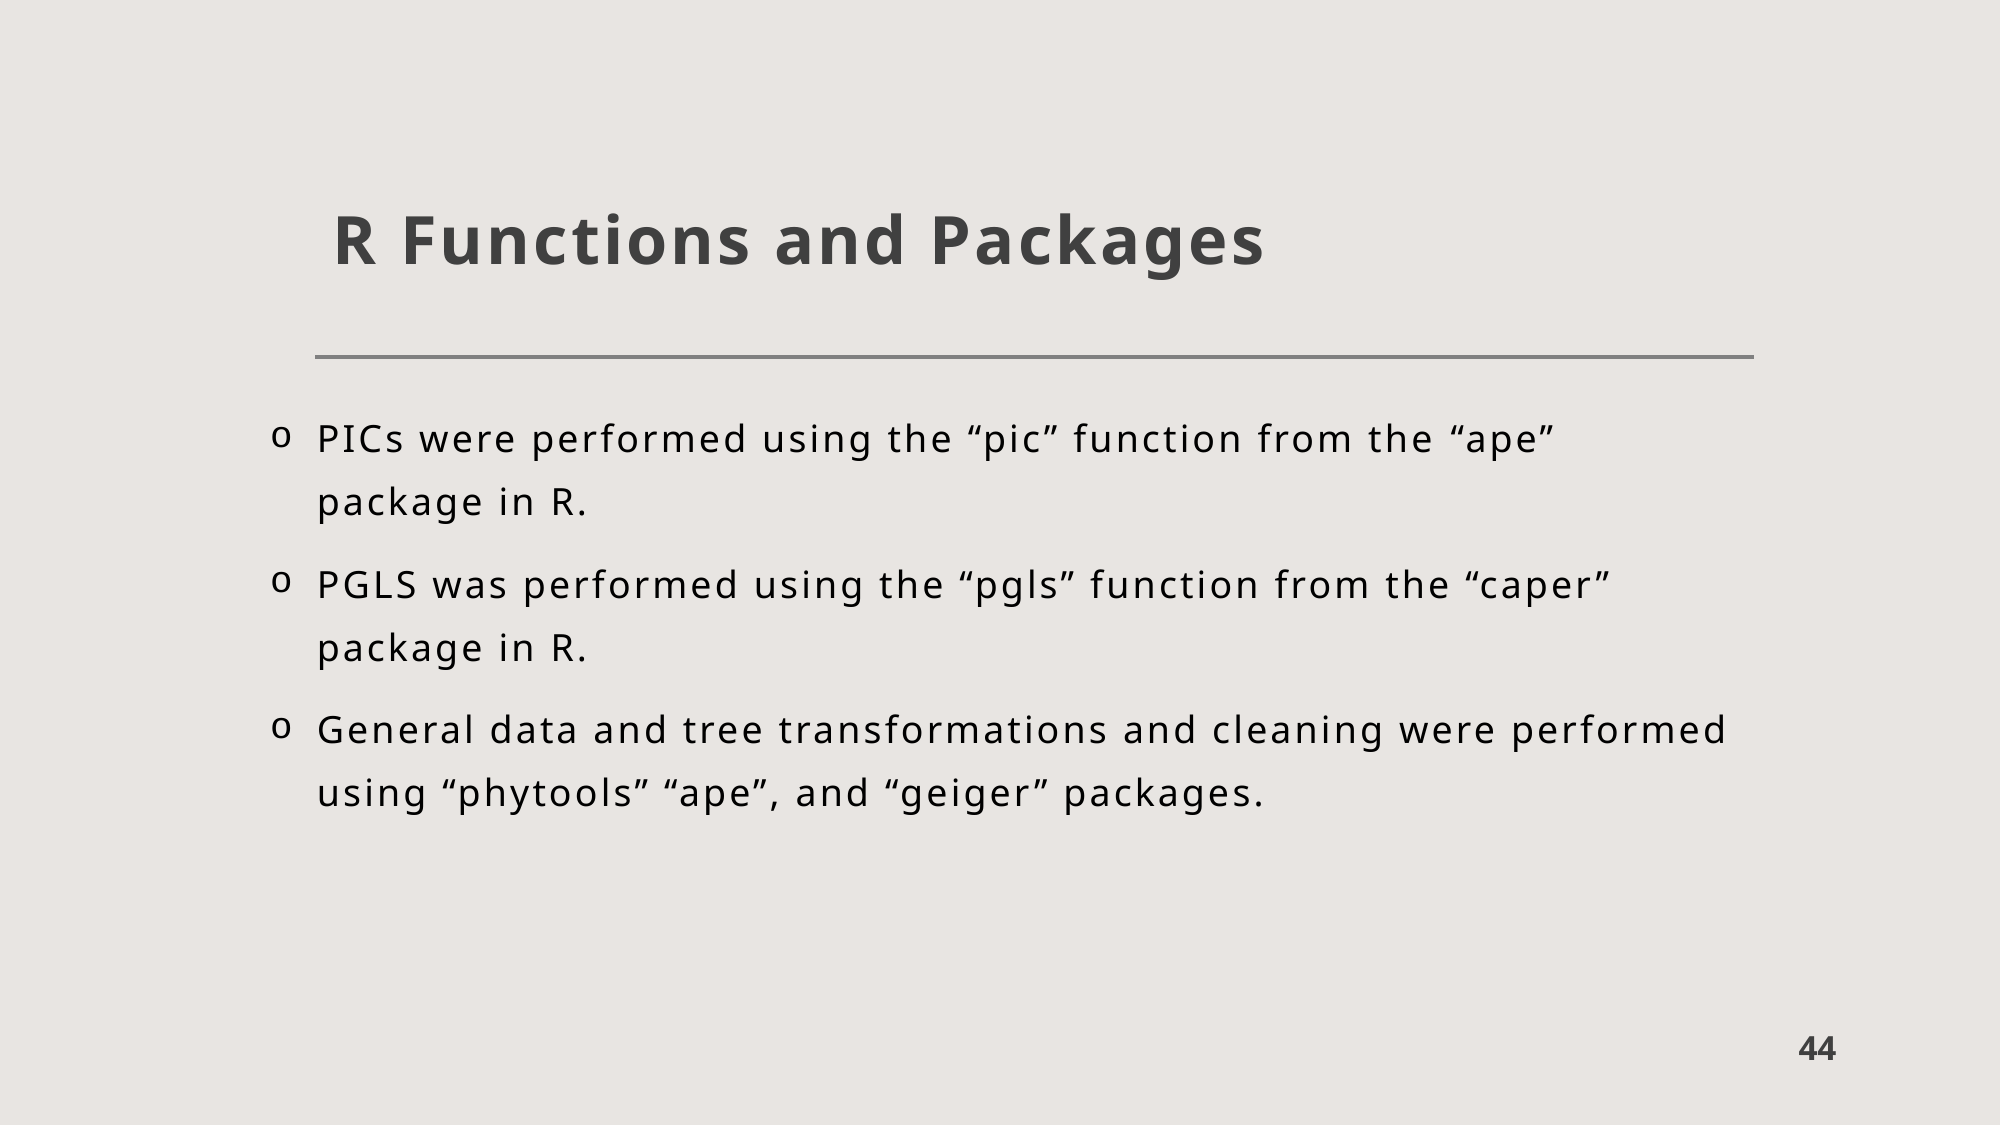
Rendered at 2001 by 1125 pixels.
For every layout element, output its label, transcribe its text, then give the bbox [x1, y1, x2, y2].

list PICs were performed using the “pic” function from the “ape” package in R. PGLS was performed using the “pgls” function from the “caper” package in R. General data and tree transformations and cleaning were performed using “phytools” “ape”, and “geiger” packages. [252, 379, 1754, 914]
slide_number 44 [1780, 1012, 1976, 1088]
title R Functions and Packages [315, 72, 1754, 294]
